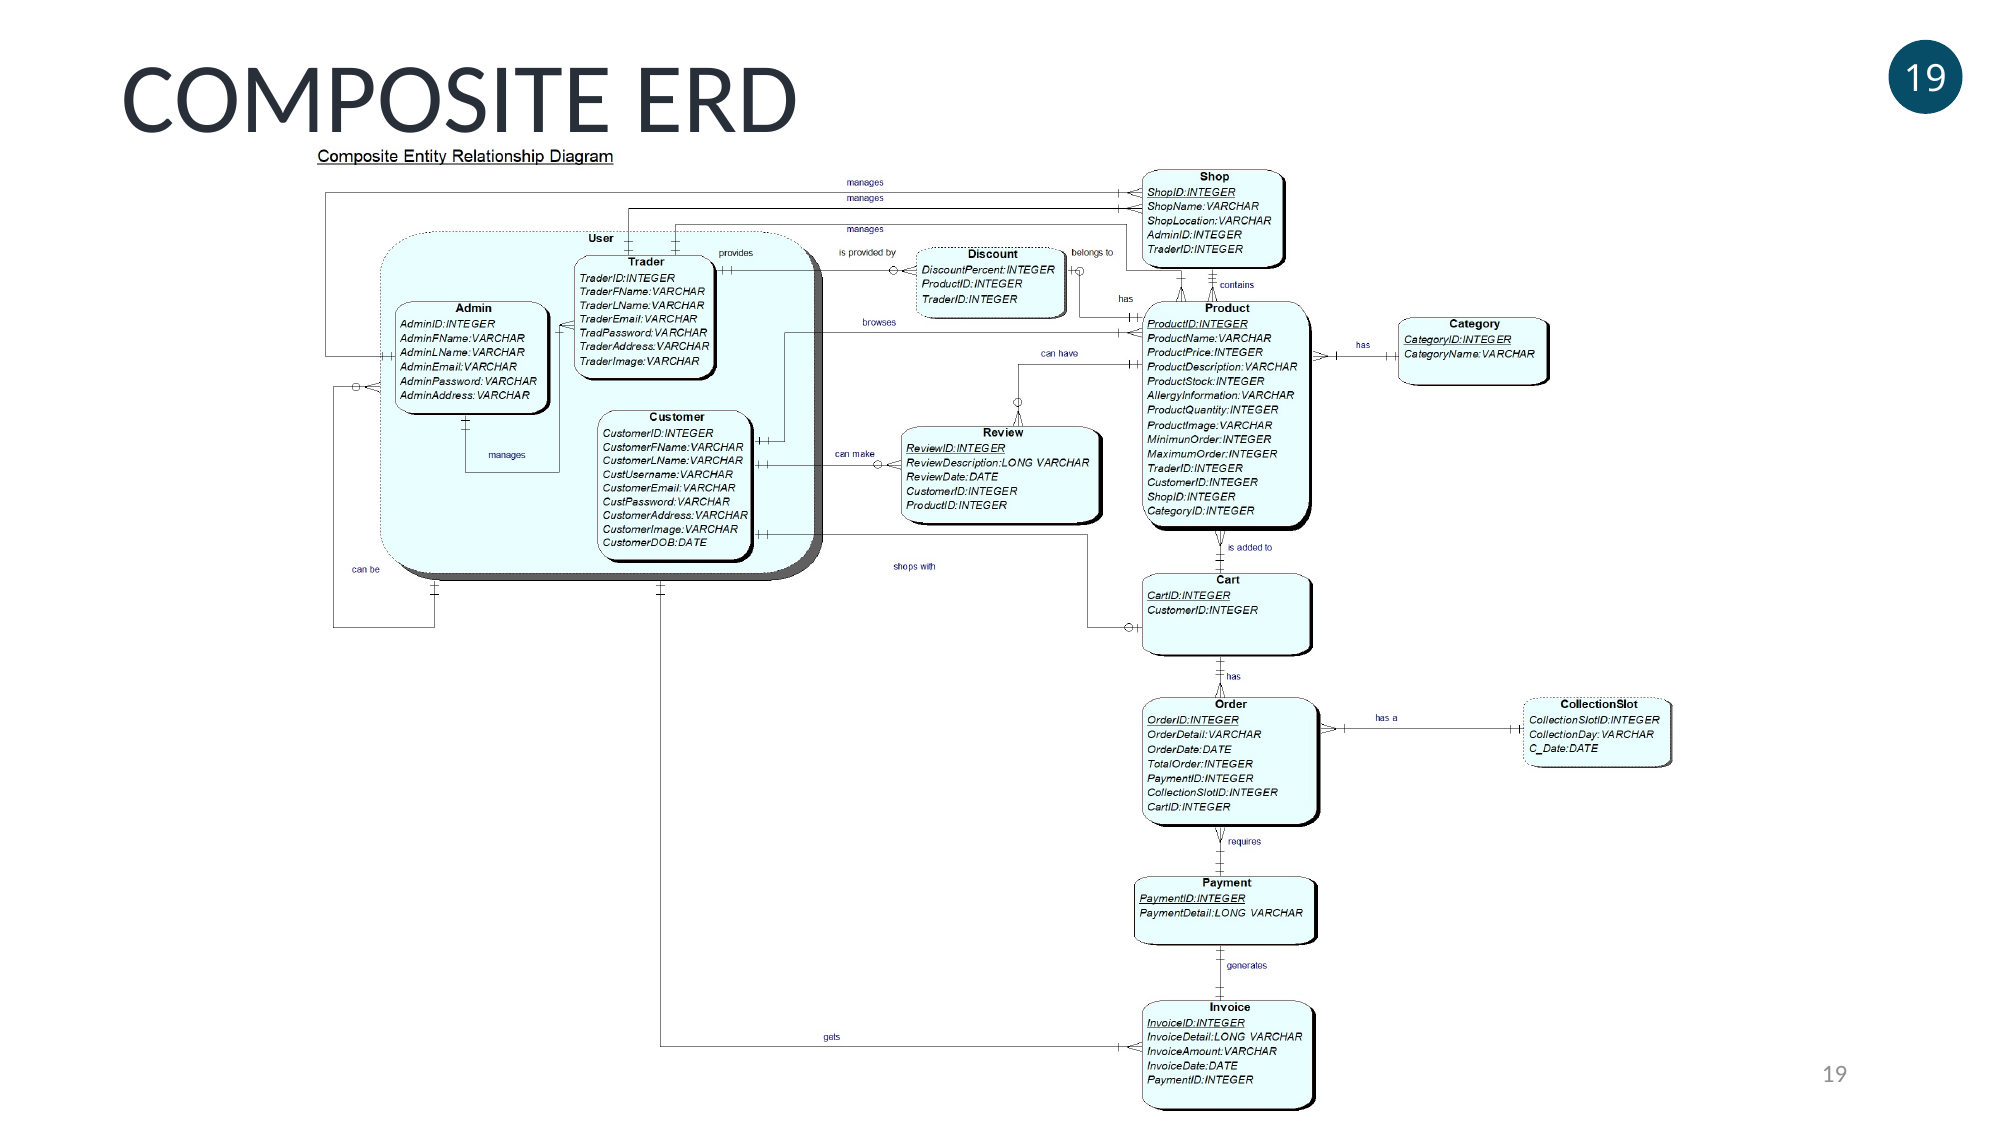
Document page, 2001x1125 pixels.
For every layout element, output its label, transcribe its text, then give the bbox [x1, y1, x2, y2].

slide_number 19 [1683, 1042, 1863, 1103]
text_box 19 [1887, 38, 1964, 115]
text_box COMPOSITE ERD [106, 25, 876, 281]
picture [317, 146, 1683, 1125]
